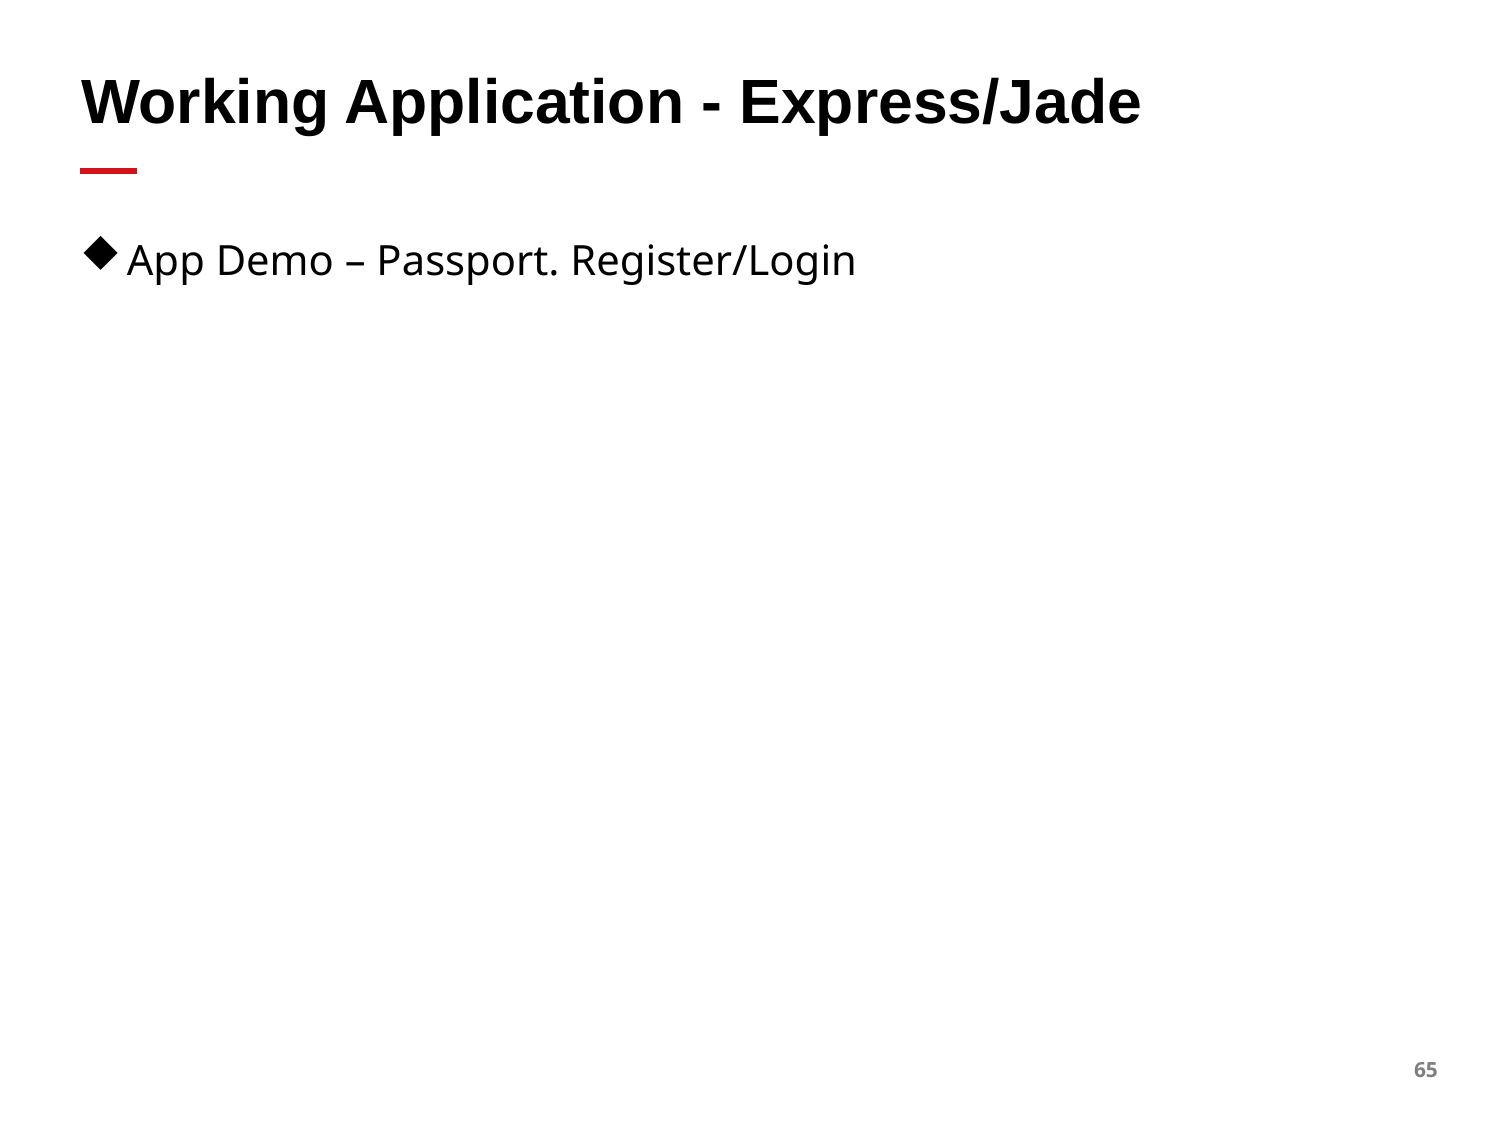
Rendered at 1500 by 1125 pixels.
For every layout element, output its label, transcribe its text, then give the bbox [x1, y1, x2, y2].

title Working Application - Express/Jade [81, 68, 1421, 138]
list App Demo – Passport. Register/Login [79, 234, 1420, 1022]
